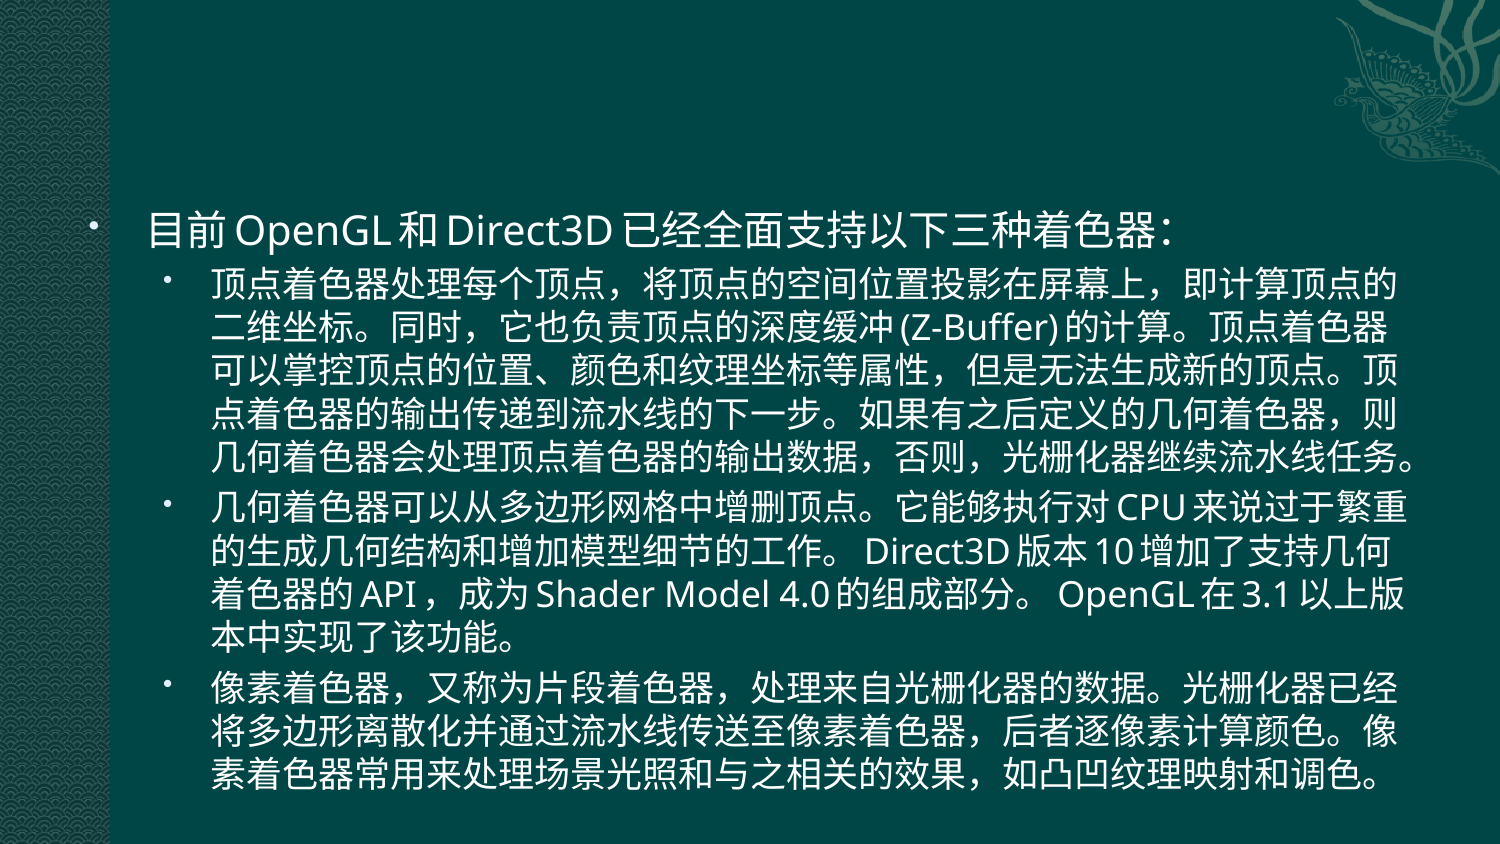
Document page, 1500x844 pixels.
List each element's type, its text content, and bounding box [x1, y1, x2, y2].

list 目前OpenGL和Direct3D已经全面支持以下三种着色器： 顶点着色器处理每个顶点，将顶点的空间位置投影在屏幕上，即计算顶点的二维坐标。同时，它也负责顶点的深度缓冲(Z-Buffer)的计算。顶点着色器可以掌控顶点的位置、颜色和纹理坐标等属性，但是无法生成新的顶点。顶点着色器的输出传递到流水线的下一步。如果有之后定义的几何着色器，则几何着色器会处理顶点着色器的输出数据，否则，光栅化器继续流水线任务。 几何着色器可以从多边形网格中增删顶点。它能够执行对CPU来说过于繁重的生成几何结构和增加模型细节的工作。Direct3D版本10增加了支持几何着色器的API，成为Shader Model 4.0的组成部分。OpenGL在3.1以上版本中实现了该功能。 像素着色器，又称为片段着色器，处理来自光栅化器的数据。光栅化器已经将多边形离散化并通过流水线传送至像素着色器，后者逐像素计算颜色。像素着色器常用来处理场景光照和与之相关的效果，如凸凹纹理映射和调色。 [75, 196, 1425, 836]
picture [0, 0, 110, 844]
